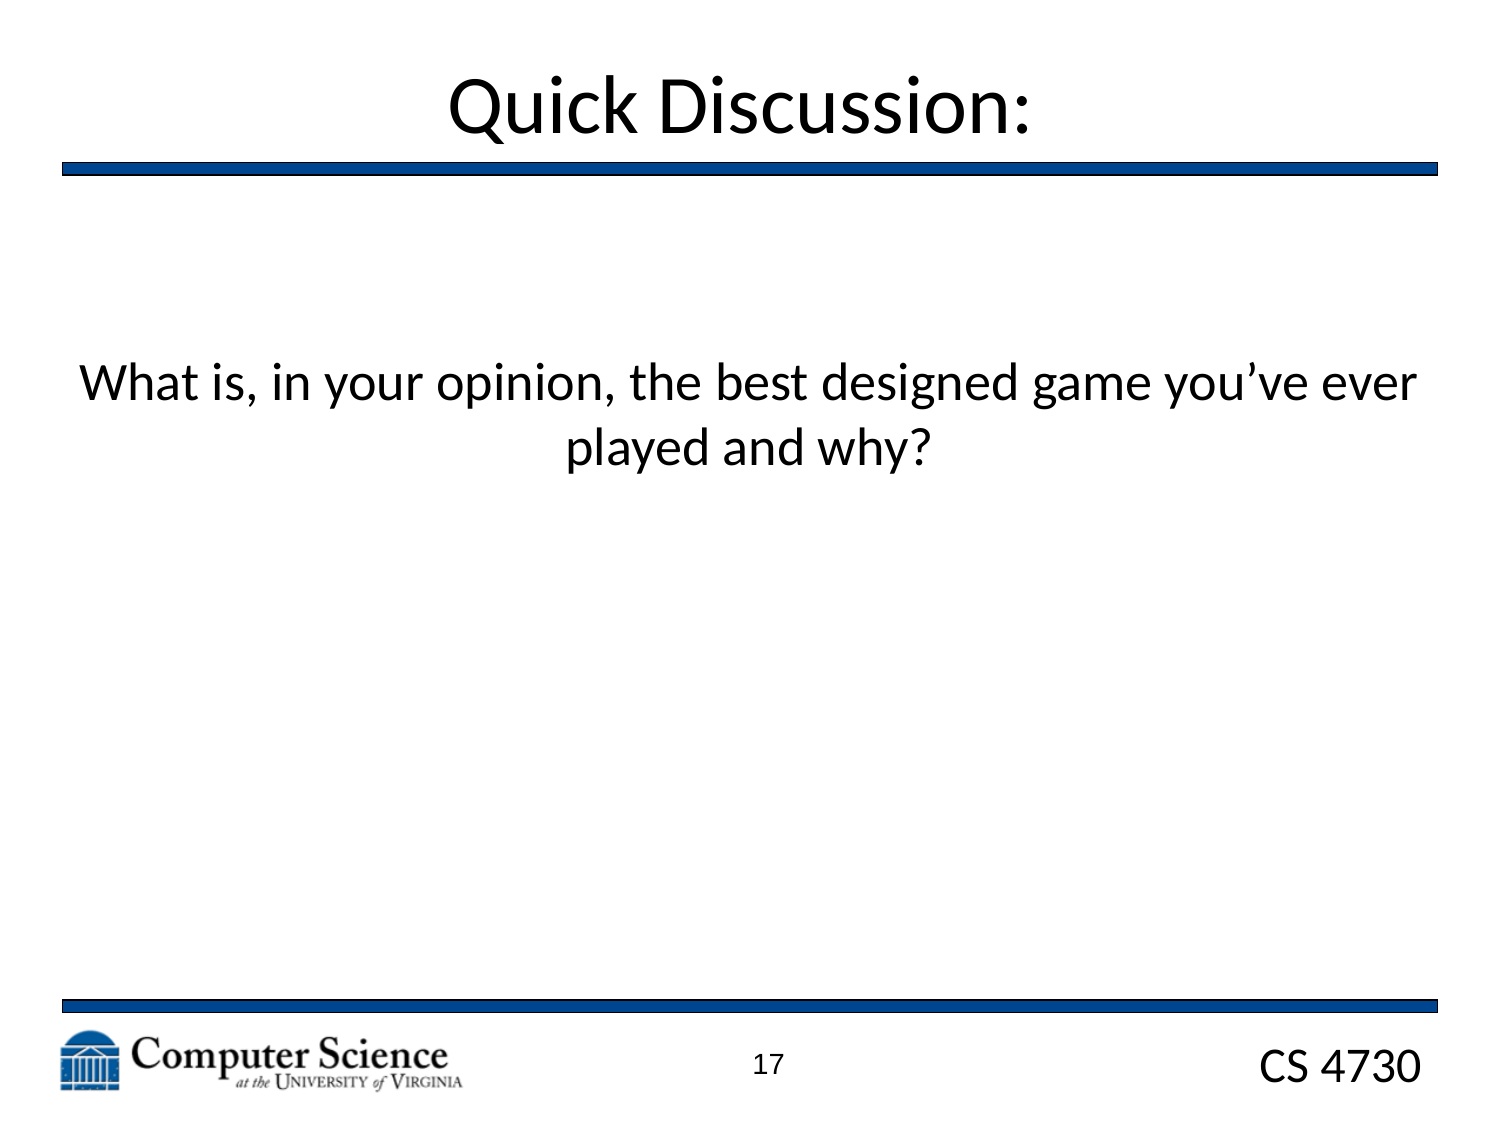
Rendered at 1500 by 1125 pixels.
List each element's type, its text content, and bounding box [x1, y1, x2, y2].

picture [50, 1024, 472, 1101]
footer 17 [512, 1037, 1026, 1088]
list What is, in your opinion, the best designed game you’ve ever played and why? [62, 187, 1438, 1001]
title Quick Discussion: [62, 49, 1438, 151]
